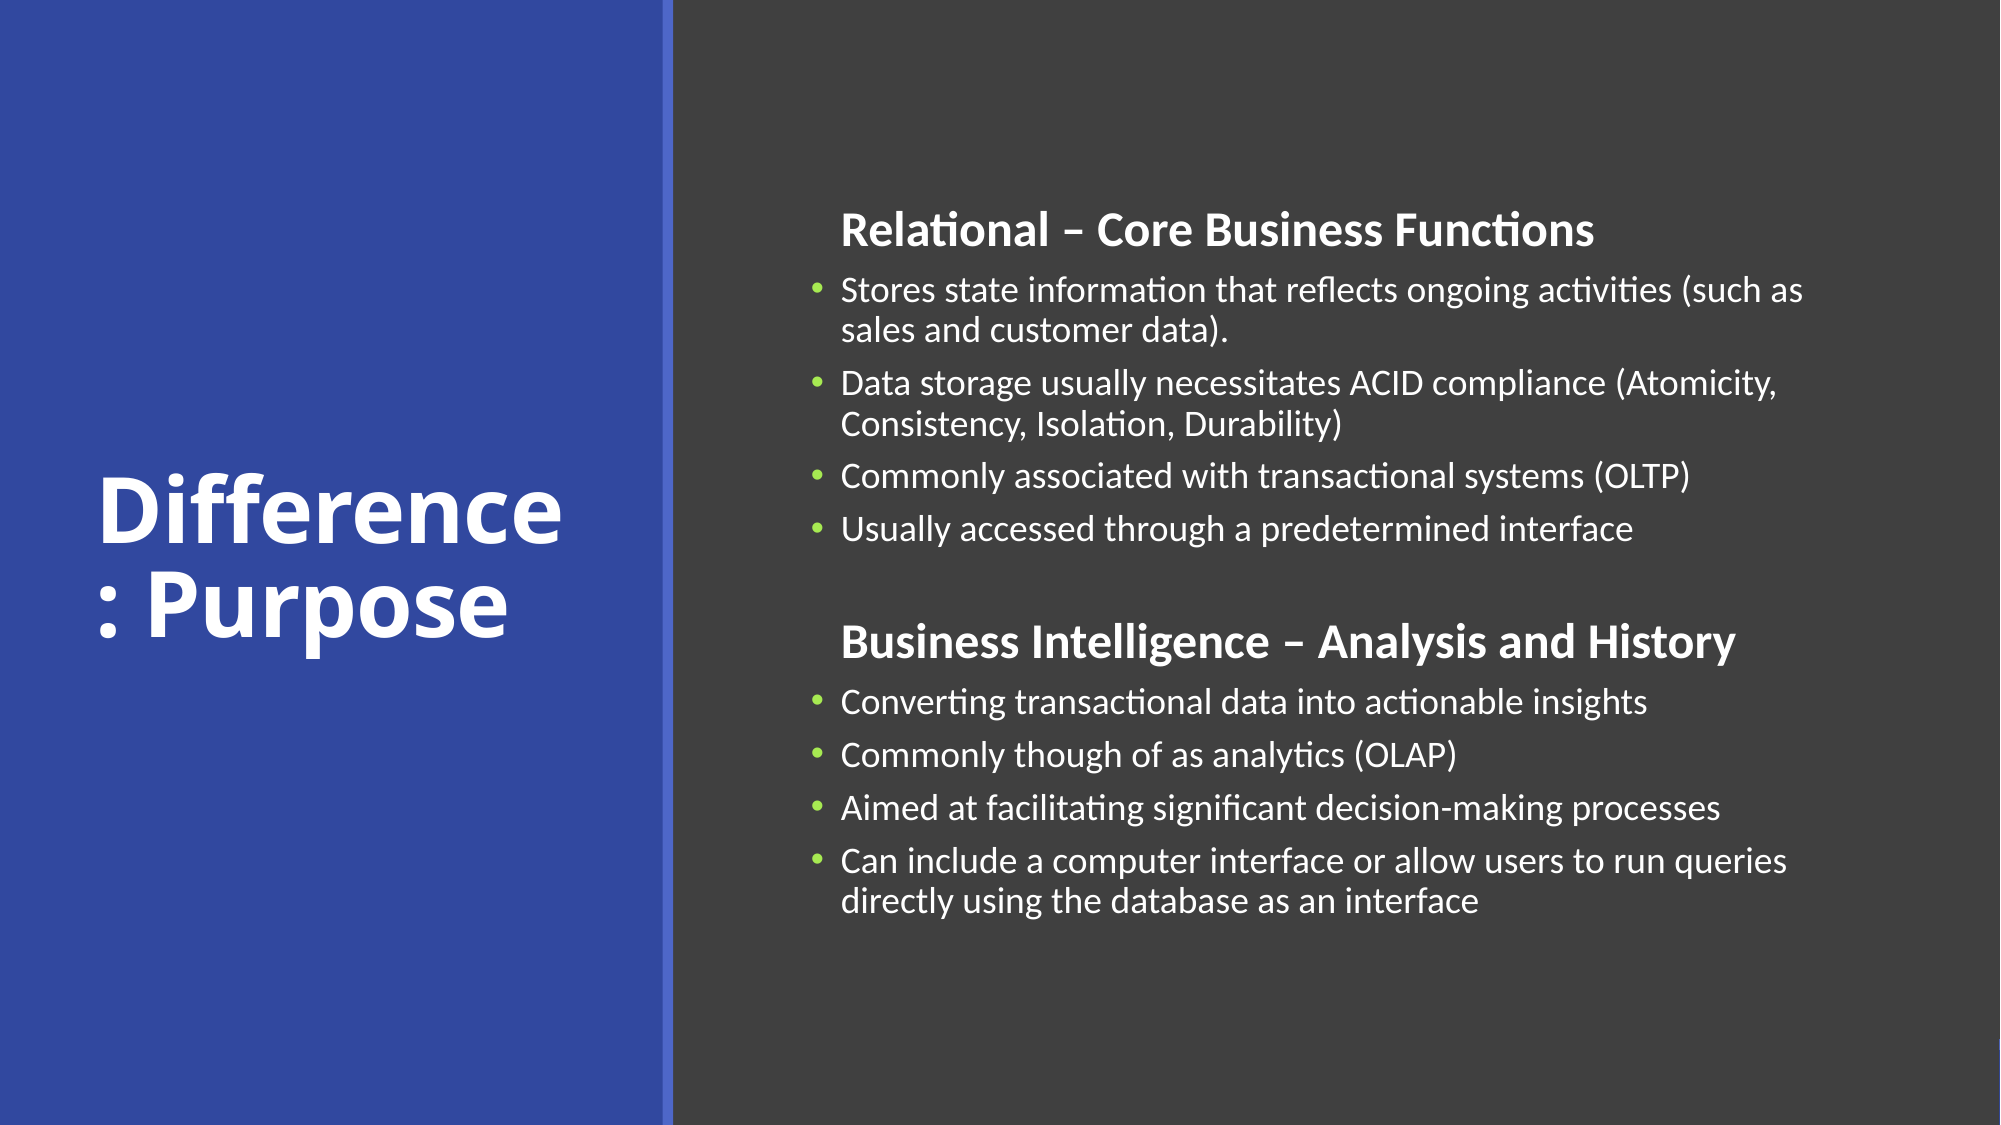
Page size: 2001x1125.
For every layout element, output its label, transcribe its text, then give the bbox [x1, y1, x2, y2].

text_box [0, 0, 661, 1125]
text_box [674, 0, 2000, 1125]
text_box [661, 0, 674, 1125]
title Difference: Purpose [80, 99, 587, 1026]
list Relational – Core Business Functions Stores state information that reflects ongoing activities (such as sales and customer data). Data storage usually necessitates ACID compliance (Atomicity, Consistency, Isolation, Durability) Commonly associated with transactional systems (OLTP) Usually accessed through a predetermined interface Business Intelligence – Analysis and History Converting transactional data into actionable insights Commonly though of as analytics (OLAP) Aimed at facilitating significant decision-making processes Can include a computer interface or allow users to run queries directly using the database as an interface [777, 99, 1830, 1026]
